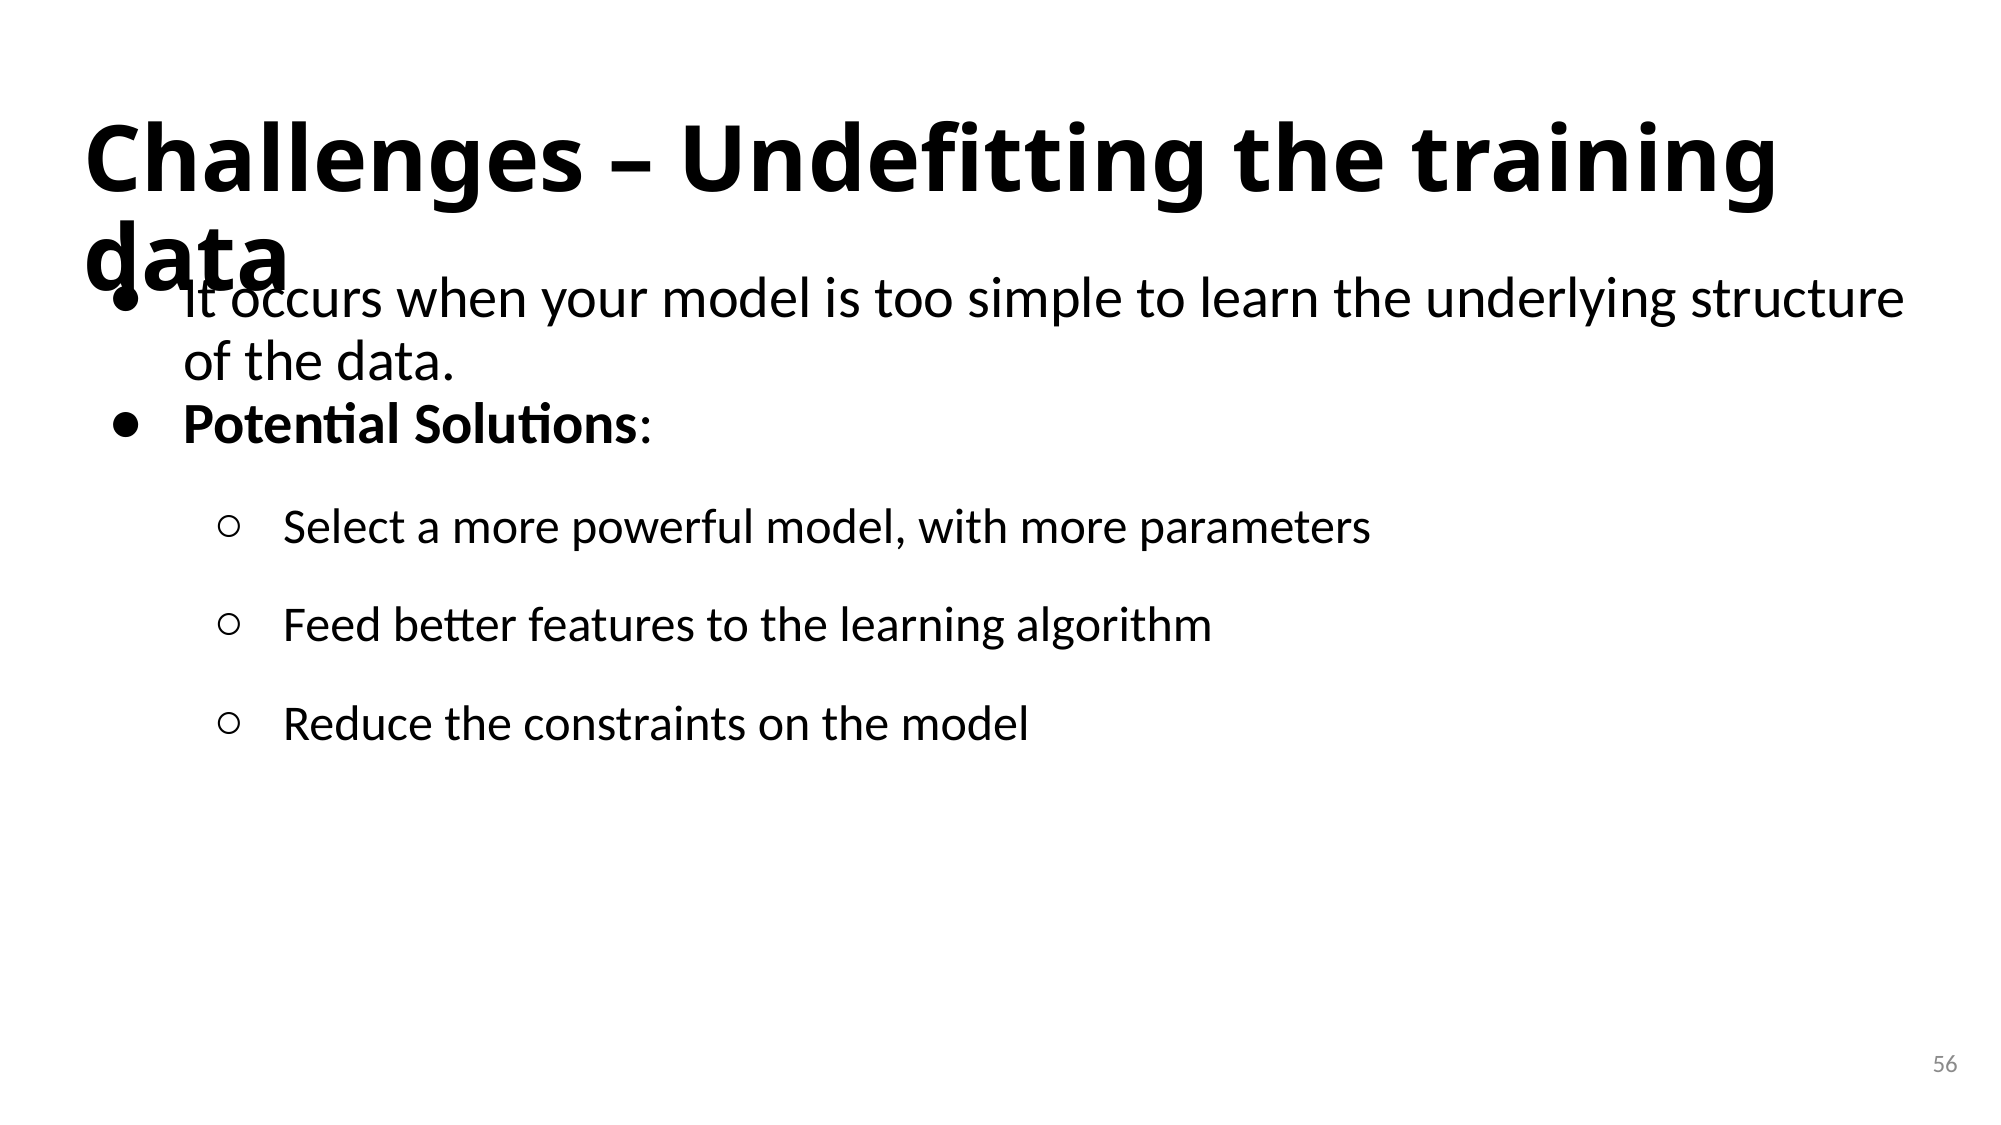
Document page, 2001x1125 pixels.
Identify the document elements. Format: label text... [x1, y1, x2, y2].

slide_number 56 [1853, 1019, 1974, 1106]
title Challenges – Undefitting the training data [68, 97, 1932, 223]
list It occurs when your model is too simple to learn the underlying structure of the data. Potential Solutions: Select a more powerful model, with more parameters Feed better features to the learning algorithm Reduce the constraints on the model [68, 252, 1932, 1000]
